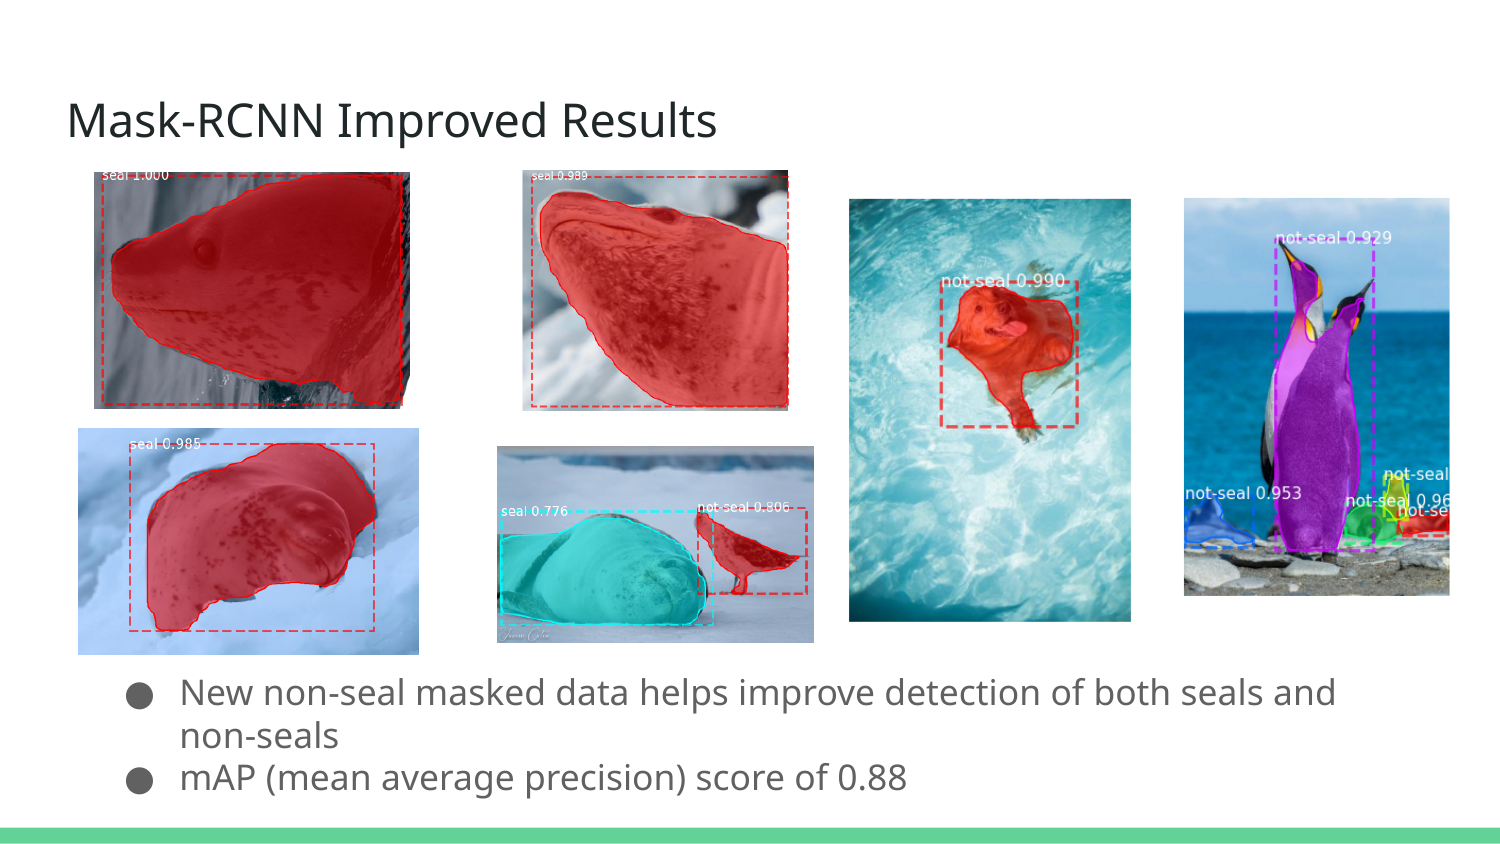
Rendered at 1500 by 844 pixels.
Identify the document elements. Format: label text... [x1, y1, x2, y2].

picture [1166, 182, 1500, 613]
picture [511, 159, 798, 423]
picture [63, 159, 422, 670]
text_box New non-seal masked data helps improve detection of both seals and non-seals mAP (mean average precision) score of 0.88 [89, 655, 1387, 837]
picture [831, 182, 1149, 641]
picture [483, 434, 826, 657]
title Mask-RCNN Improved Results [51, 72, 1449, 167]
